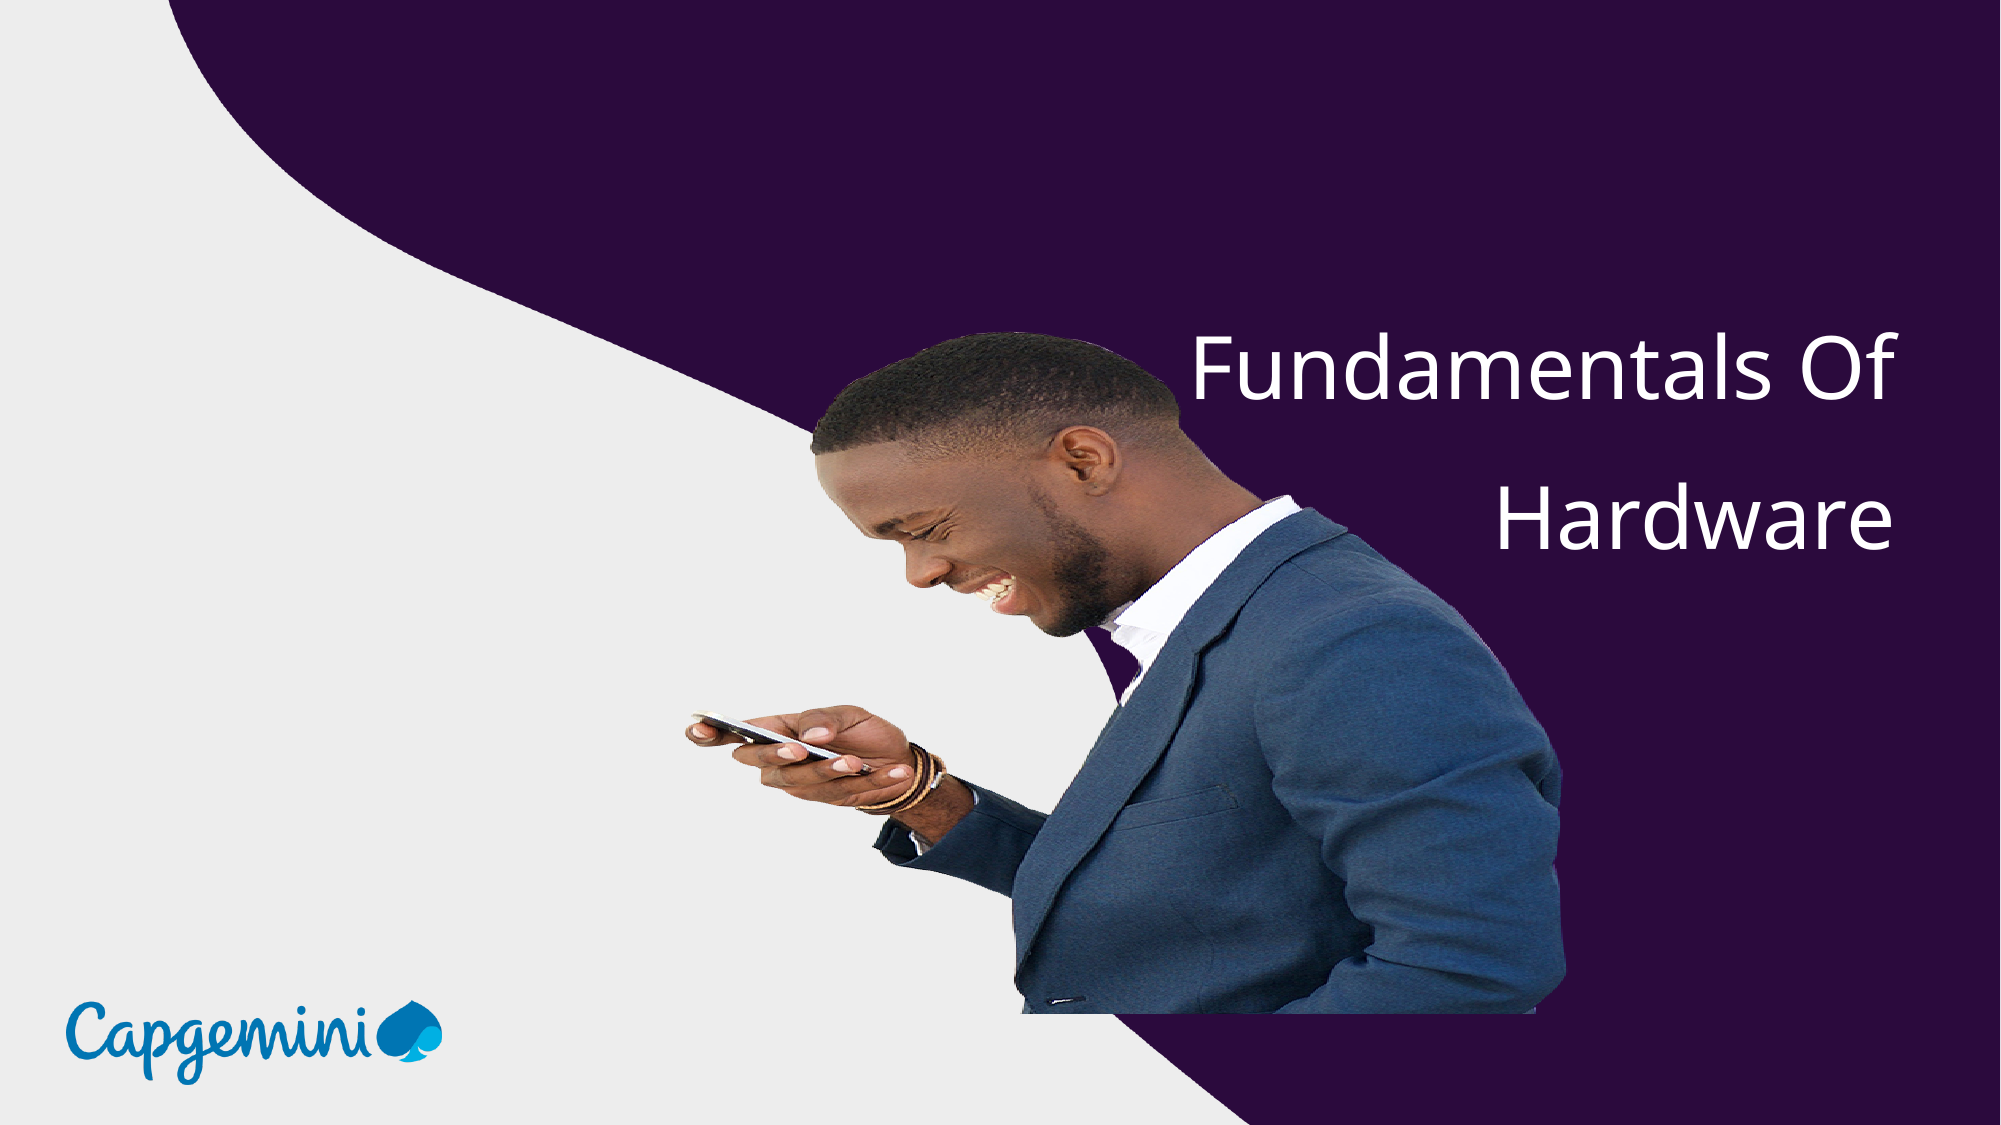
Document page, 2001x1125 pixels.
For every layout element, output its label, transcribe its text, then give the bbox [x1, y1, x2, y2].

picture [0, 0, 2001, 1125]
picture [185, 1061, 195, 1079]
picture [217, 1027, 225, 1042]
list Fundamentals Of Hardware [725, 75, 1896, 575]
